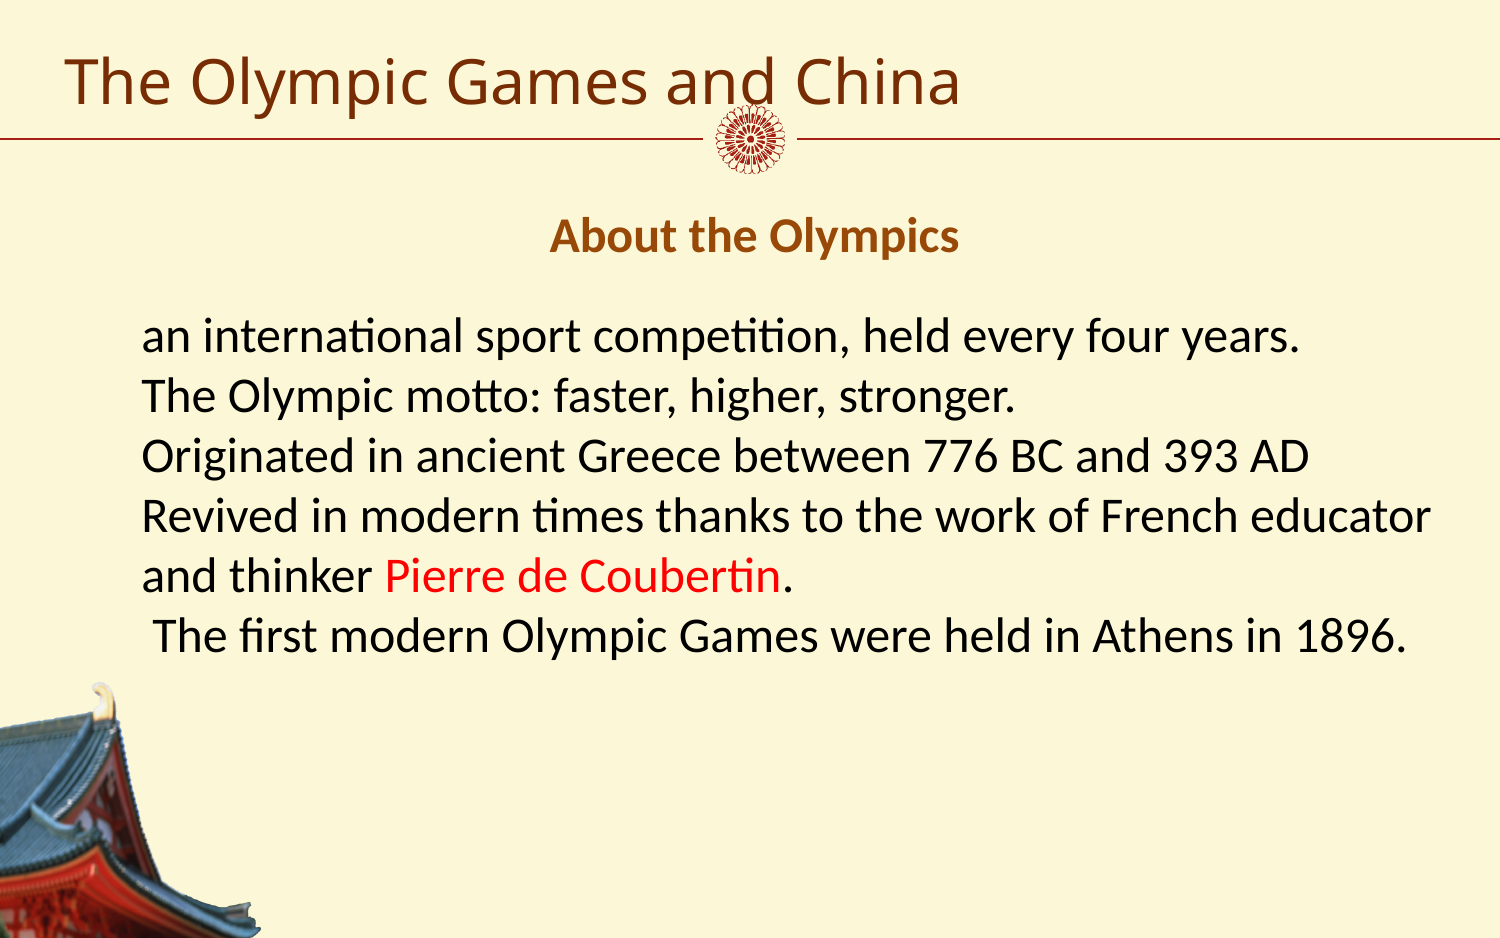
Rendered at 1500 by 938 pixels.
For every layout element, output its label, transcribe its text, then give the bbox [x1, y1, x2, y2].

text_box The Olympic Games and China [0, 19, 1058, 103]
list an international sport competition, held every four years. The Olympic motto: faster, higher, stronger. Originated in ancient Greece between 776 BC and 393 AD Revived in modern times thanks to the work of French educator and thinker Pierre de Coubertin. The first modern Olympic Games were held in Athens in 1896. [126, 295, 1477, 914]
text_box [0, 104, 1500, 174]
picture [0, 668, 269, 938]
title About the Olympics [79, 195, 1430, 352]
